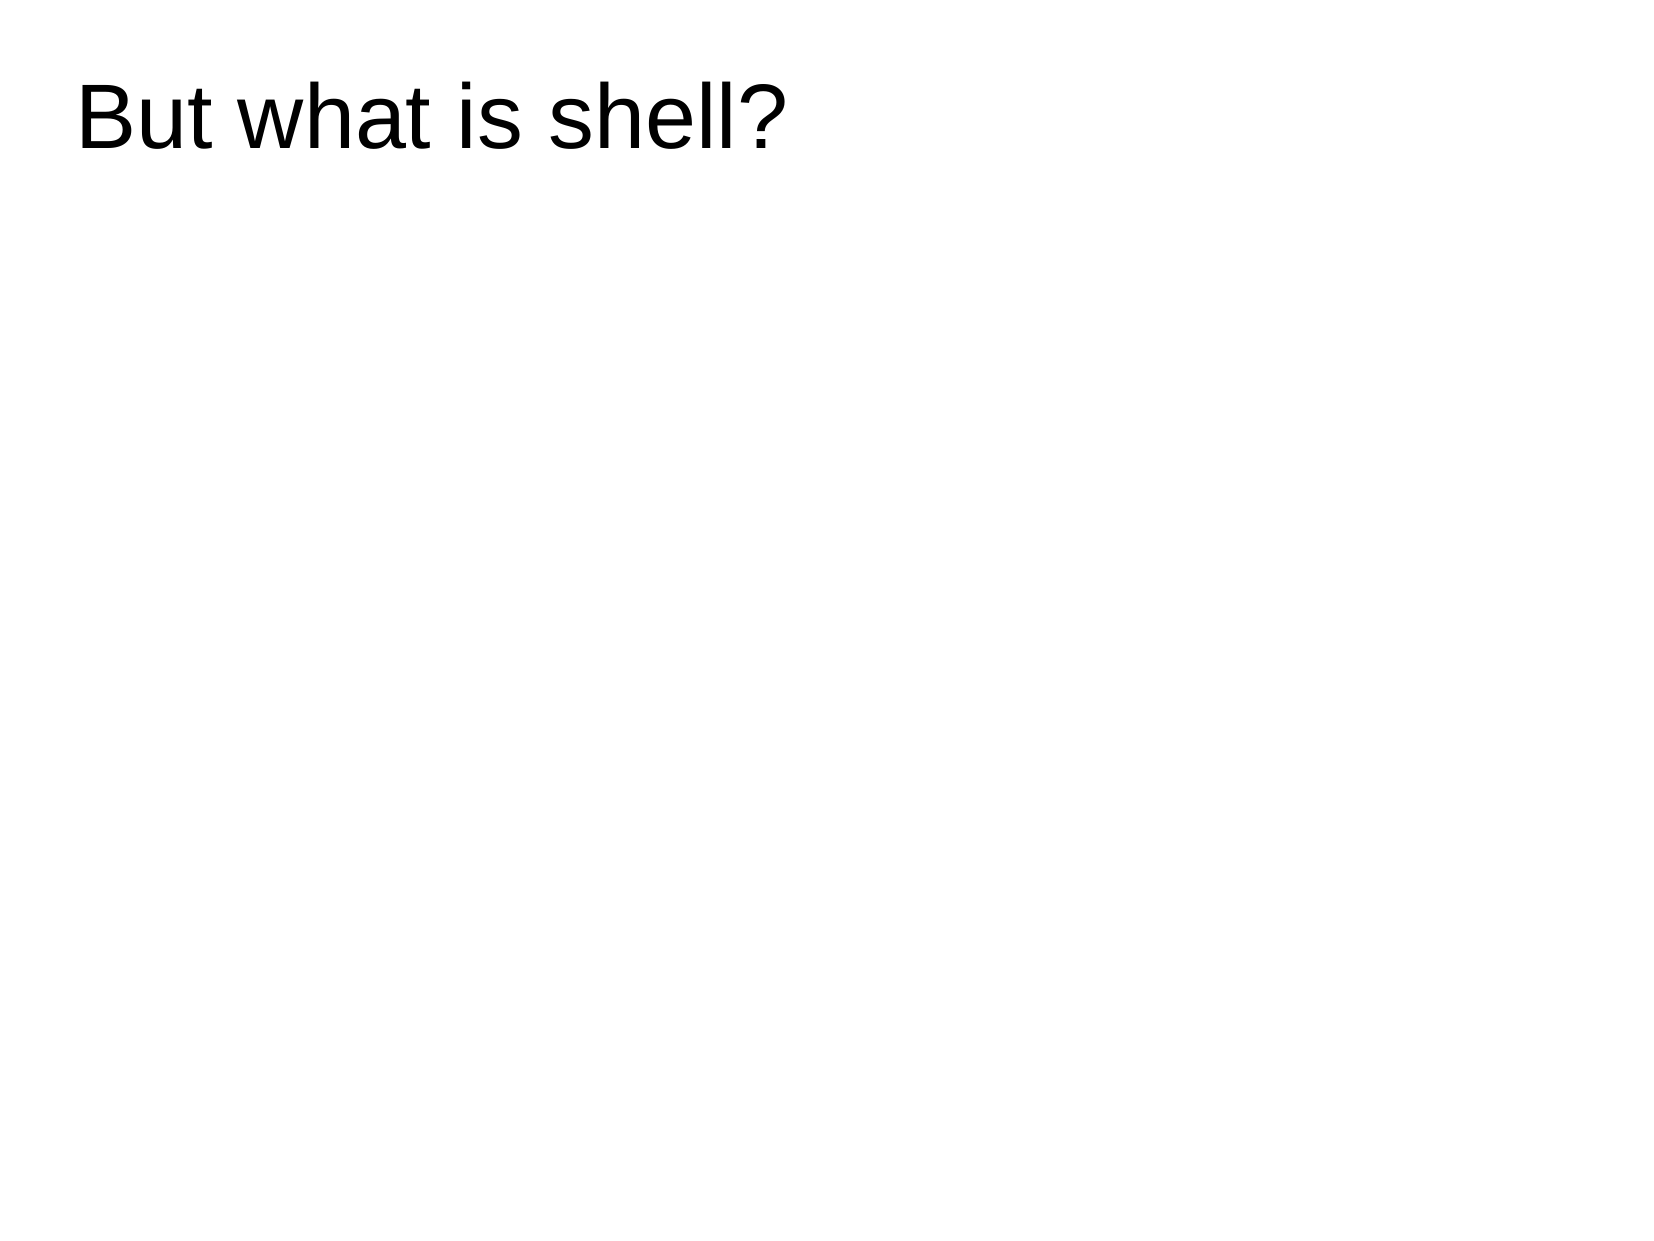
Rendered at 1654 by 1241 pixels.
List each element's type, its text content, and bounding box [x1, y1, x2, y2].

title But what is shell? [75, 49, 1200, 188]
